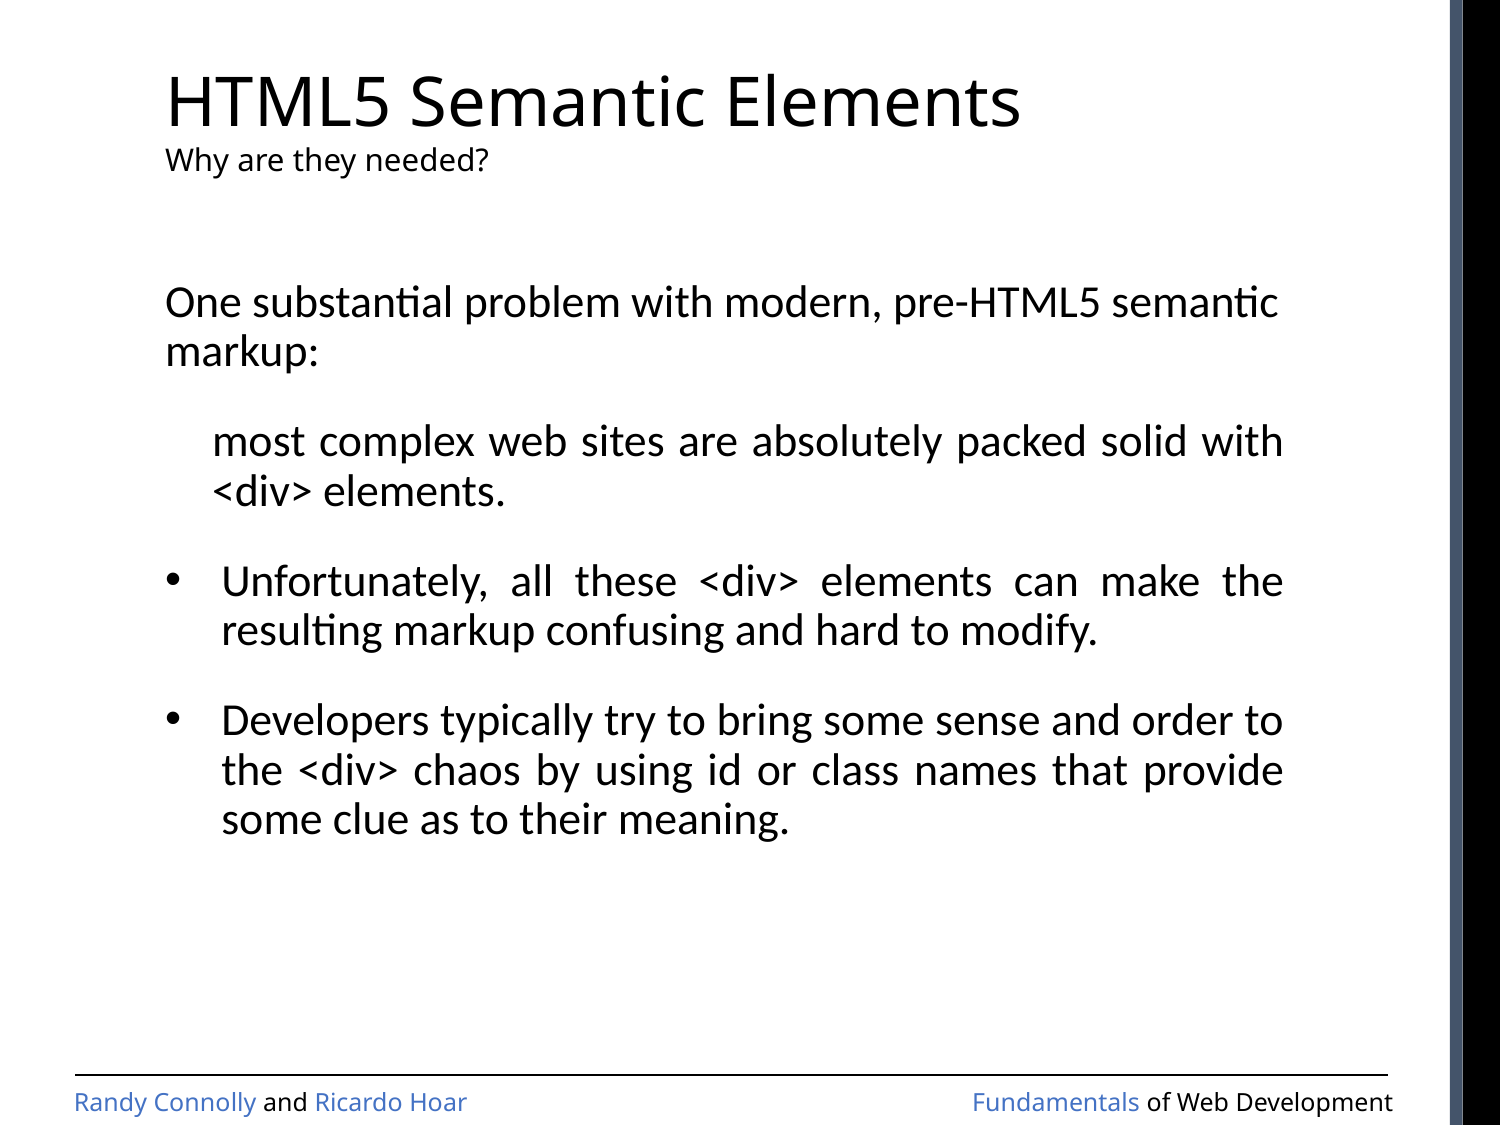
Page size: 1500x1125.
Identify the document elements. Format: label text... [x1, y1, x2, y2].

list Why are they needed? [150, 137, 1200, 188]
list One substantial problem with modern, pre-HTML5 semantic markup: most complex web sites are absolutely packed solid with <div> elements. Unfortunately, all these <div> elements can make the resulting markup confusing and hard to modify. Developers typically try to bring some sense and order to the <div> chaos by using id or class names that provide some clue as to their meaning. [150, 270, 1300, 1025]
title HTML5 Semantic Elements [150, 20, 1425, 188]
